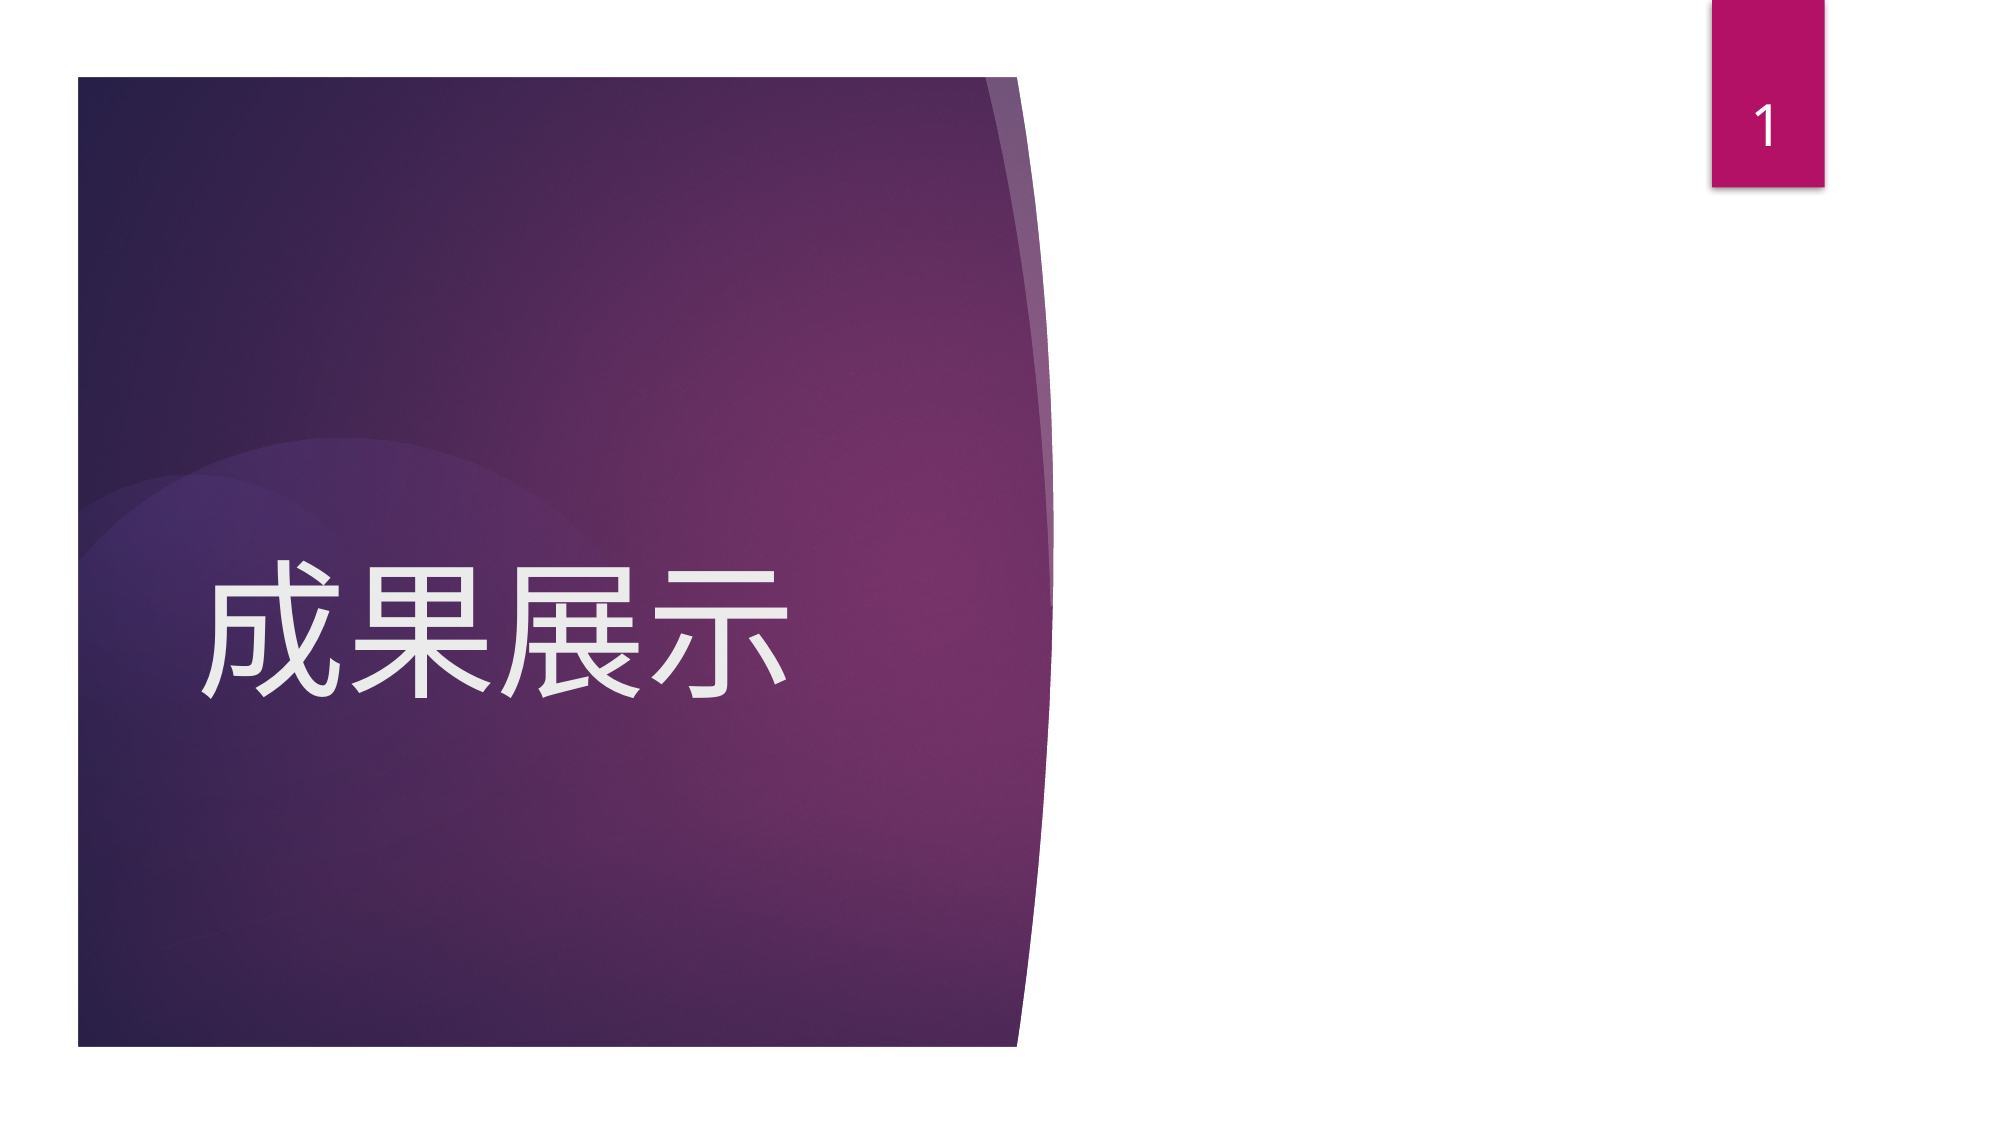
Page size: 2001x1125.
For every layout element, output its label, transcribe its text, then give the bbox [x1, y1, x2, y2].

picture [79, 78, 1052, 1046]
title 成果展示 [188, 438, 904, 815]
slide_number 1 [1725, 88, 1809, 175]
